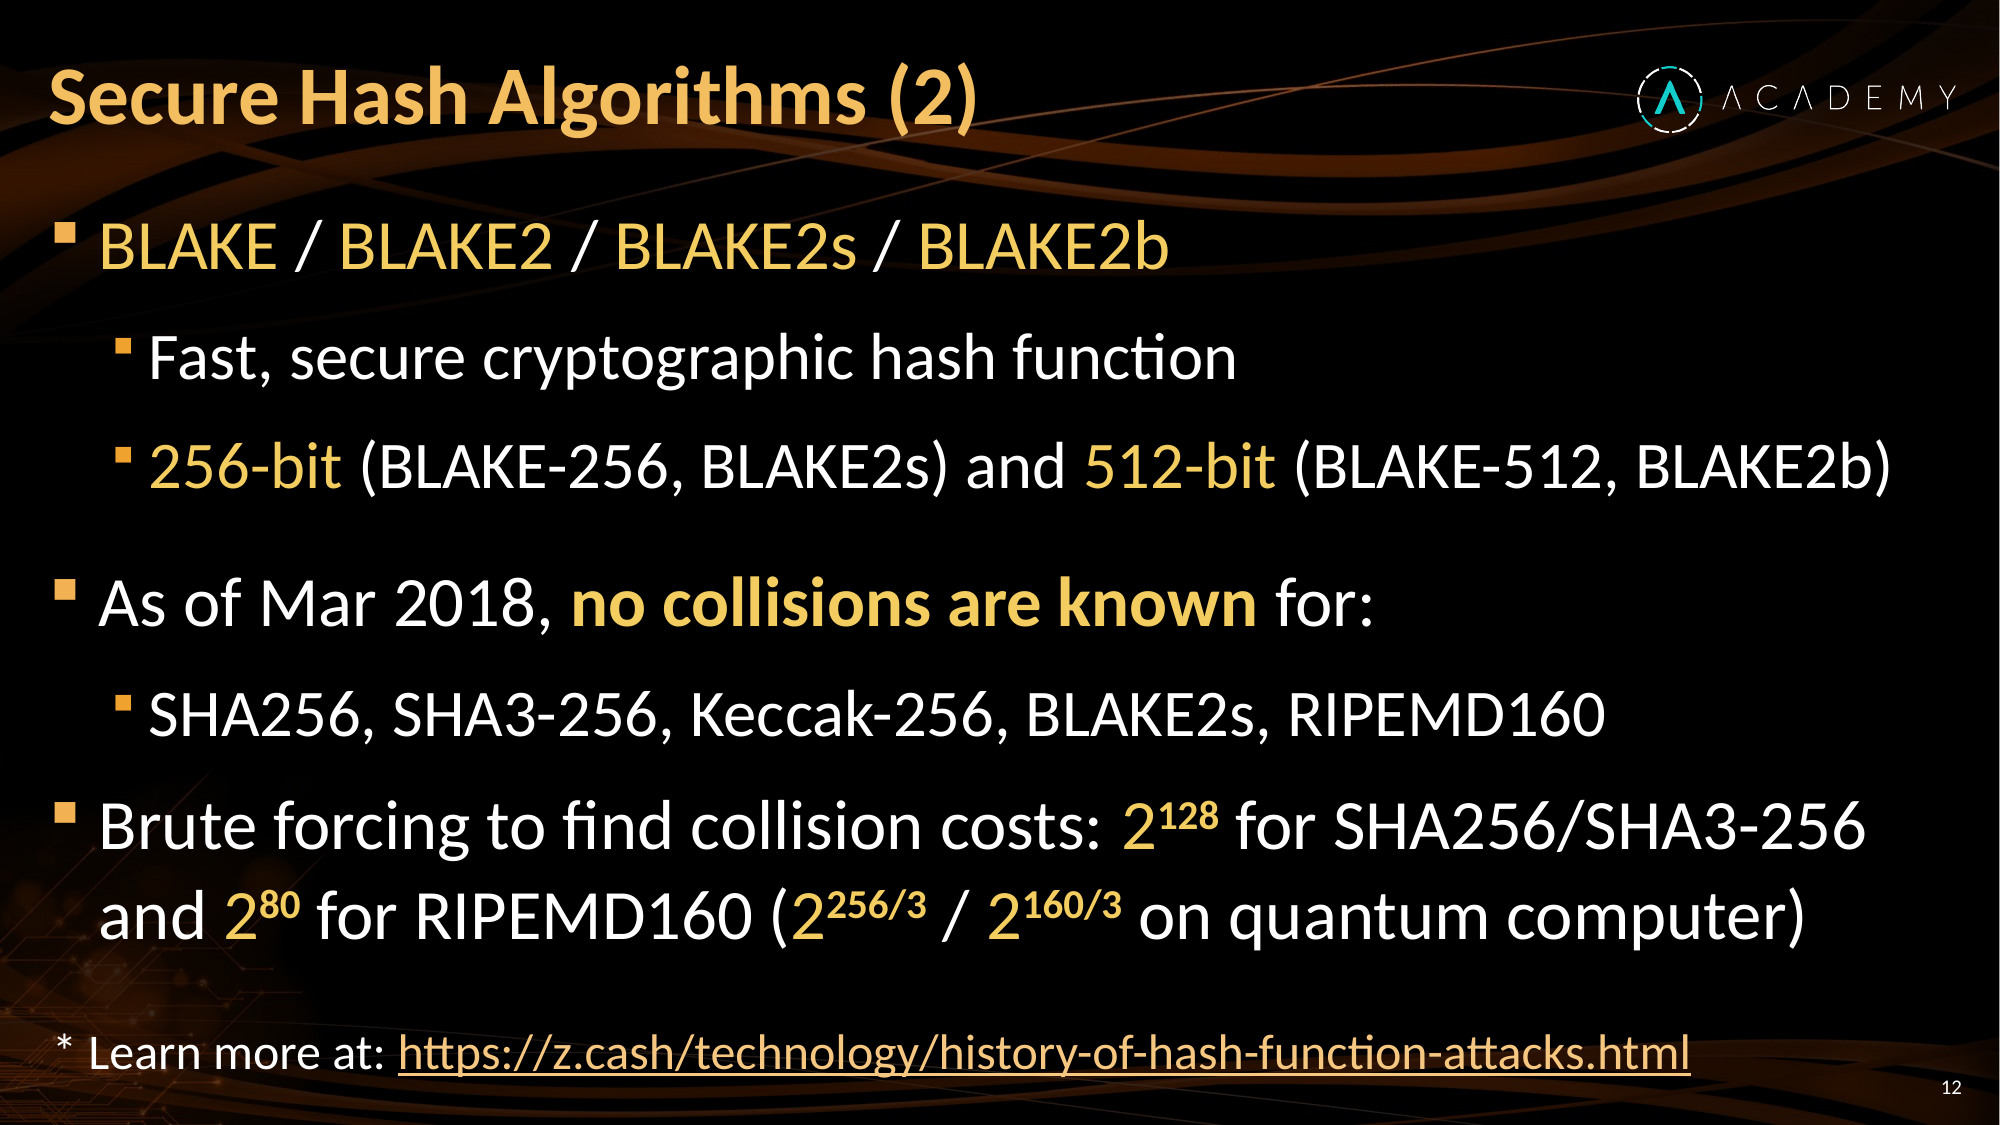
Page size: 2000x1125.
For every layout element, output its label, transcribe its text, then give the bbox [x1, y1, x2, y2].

title Secure Hash Algorithms (2) [30, 6, 1602, 189]
picture [0, 0, 2000, 1125]
text_box * Learn more at: https://z.cash/technology/history-of-hash-function-attacks.html [37, 1012, 1808, 1088]
list BLAKE / BLAKE2 / BLAKE2s / BLAKE2b Fast, secure cryptographic hash function 256-bit (BLAKE-256, BLAKE2s) and 512-bit (BLAKE-512, BLAKE2b) As of Mar 2018, no collisions are known for: SHA256, SHA3-256, Keccak-256, BLAKE2s, RIPEMD160 Brute forcing to find collision costs: 2128 for SHA256/SHA3-256 and 280 for RIPEMD160 (2256/3 / 2160/3 on quantum computer) [31, 188, 1968, 1103]
